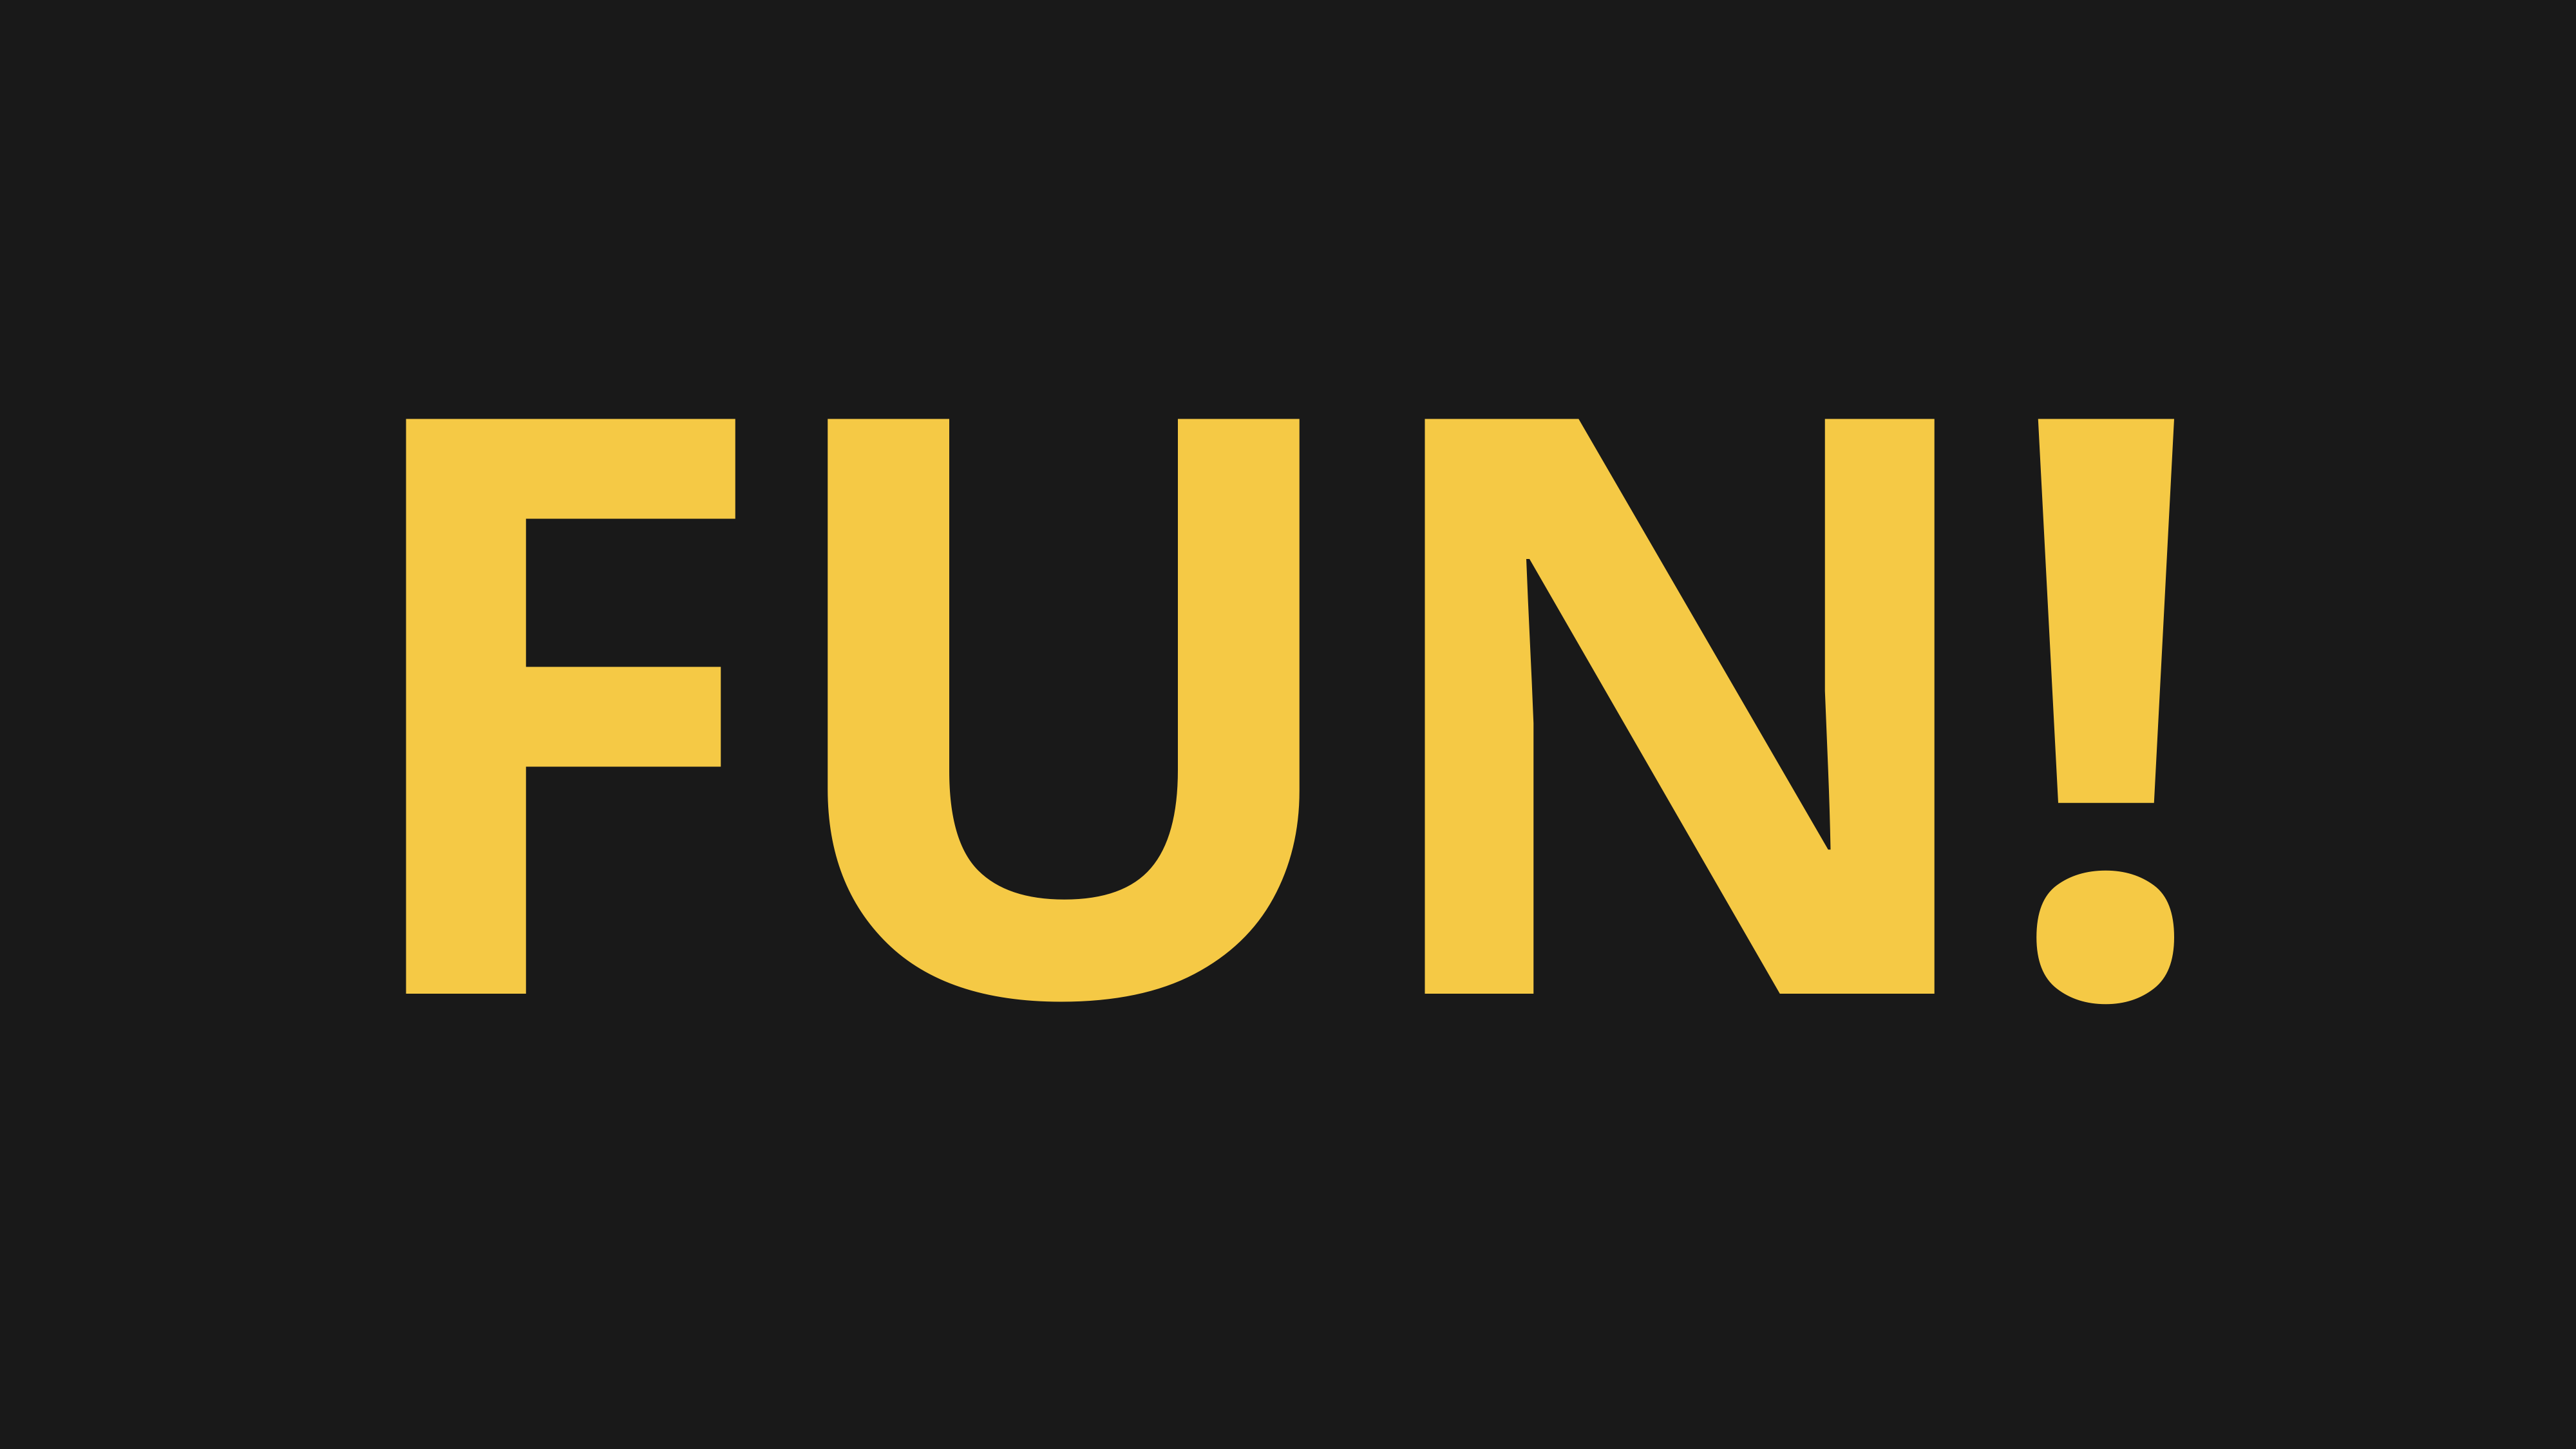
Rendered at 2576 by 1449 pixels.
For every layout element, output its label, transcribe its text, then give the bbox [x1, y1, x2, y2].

title FUN! [328, 159, 2576, 1155]
